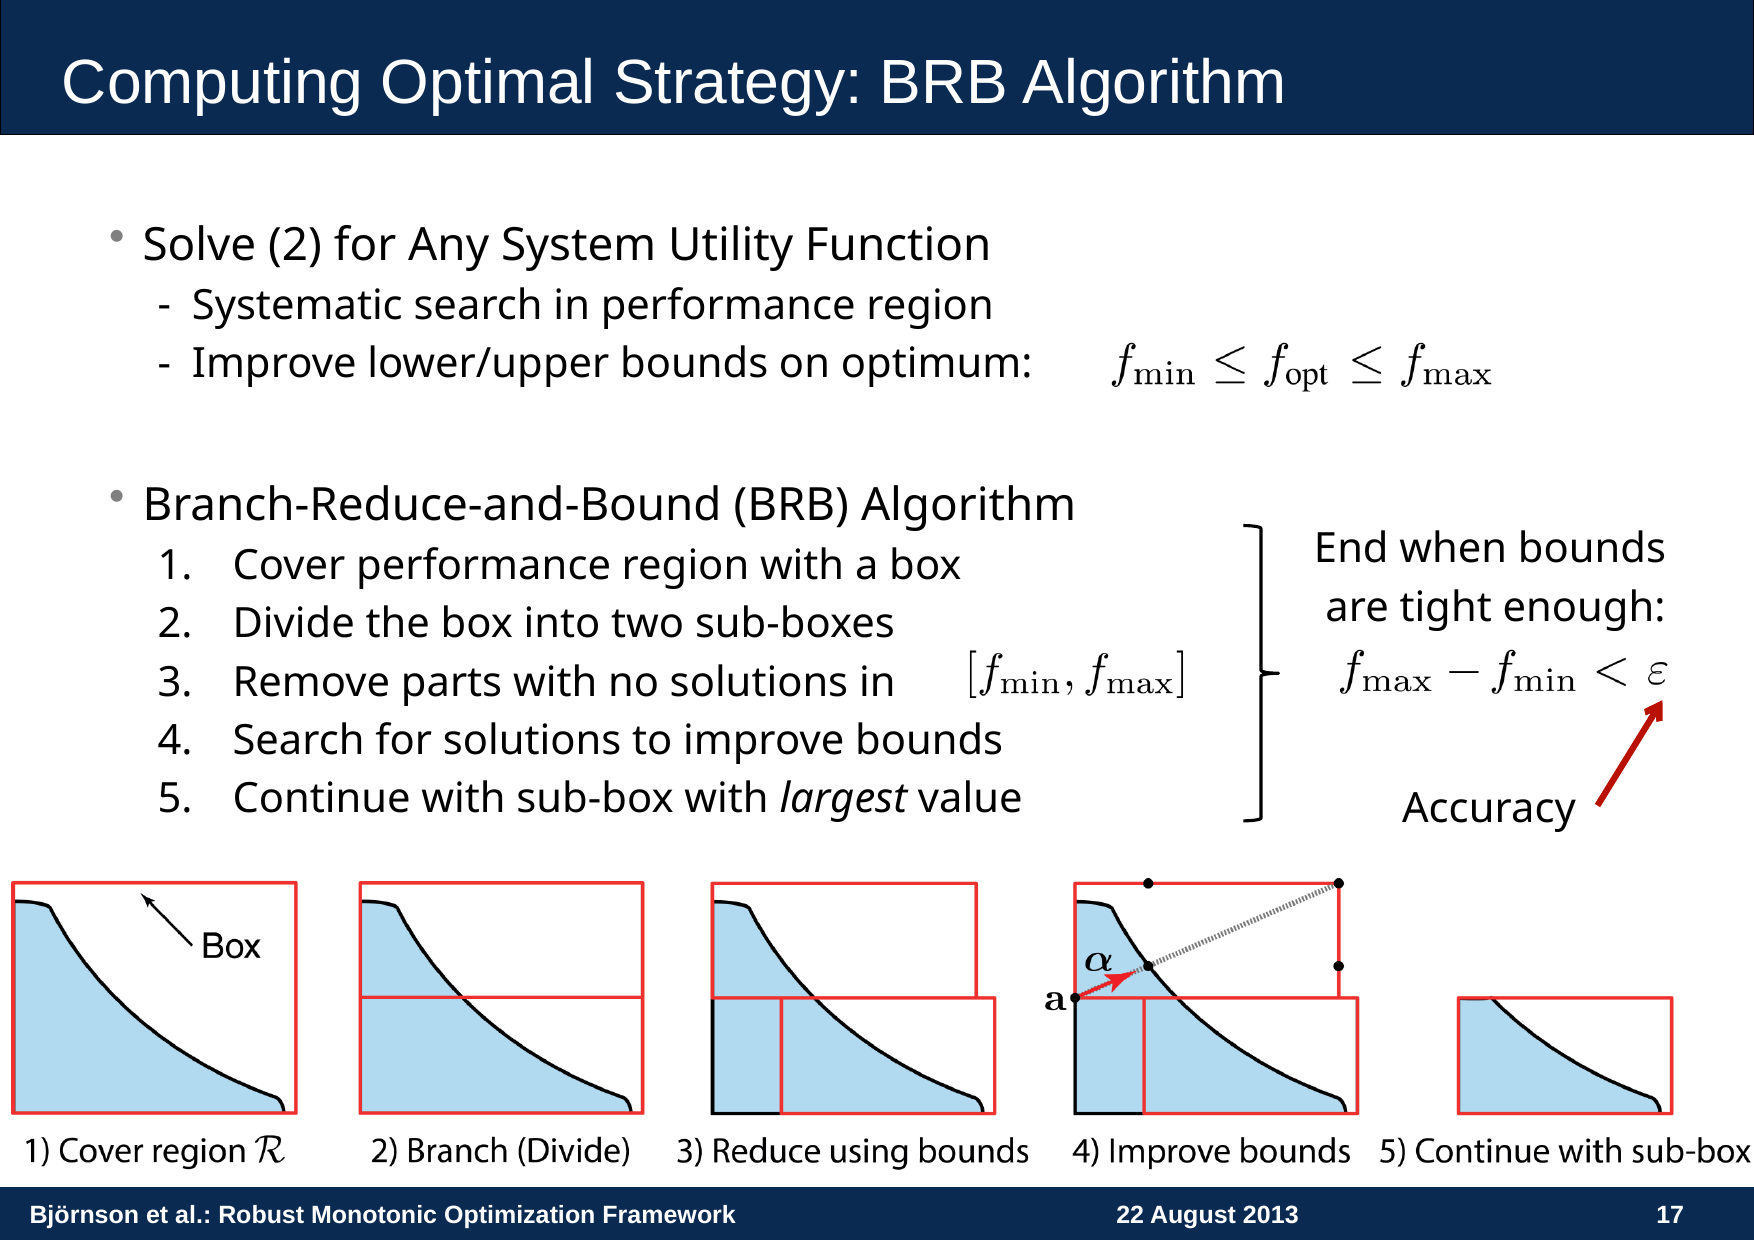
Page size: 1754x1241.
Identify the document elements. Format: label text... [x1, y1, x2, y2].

title Computing Optimal Strategy: BRB Algorithm [61, 22, 1663, 135]
picture [11, 878, 1752, 1200]
text_box Accuracy [1349, 773, 1644, 838]
slide_number 17 [1627, 1210, 1714, 1241]
picture [1108, 336, 1492, 423]
picture [964, 646, 1188, 701]
picture [1337, 642, 1669, 731]
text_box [1597, 699, 1663, 806]
footer 22 August 2013 [829, 1210, 1586, 1241]
text_box End when bounds are tight enough: [1266, 513, 1740, 714]
list Solve (2) for Any System Utility Function Systematic search in performance region Improve lower/upper bounds on optimum: Branch-Reduce-and-Bound (BRB) Algorithm Cover performance region with a box Divide the box into two sub-boxes Remove parts with no solutions in Search for solutions to improve bounds Continue with sub-box with largest value [108, 206, 1667, 875]
slide_number Björnson et al.: Robust Monotonic Optimization Framework [14, 1210, 771, 1241]
text_box [1243, 525, 1266, 821]
